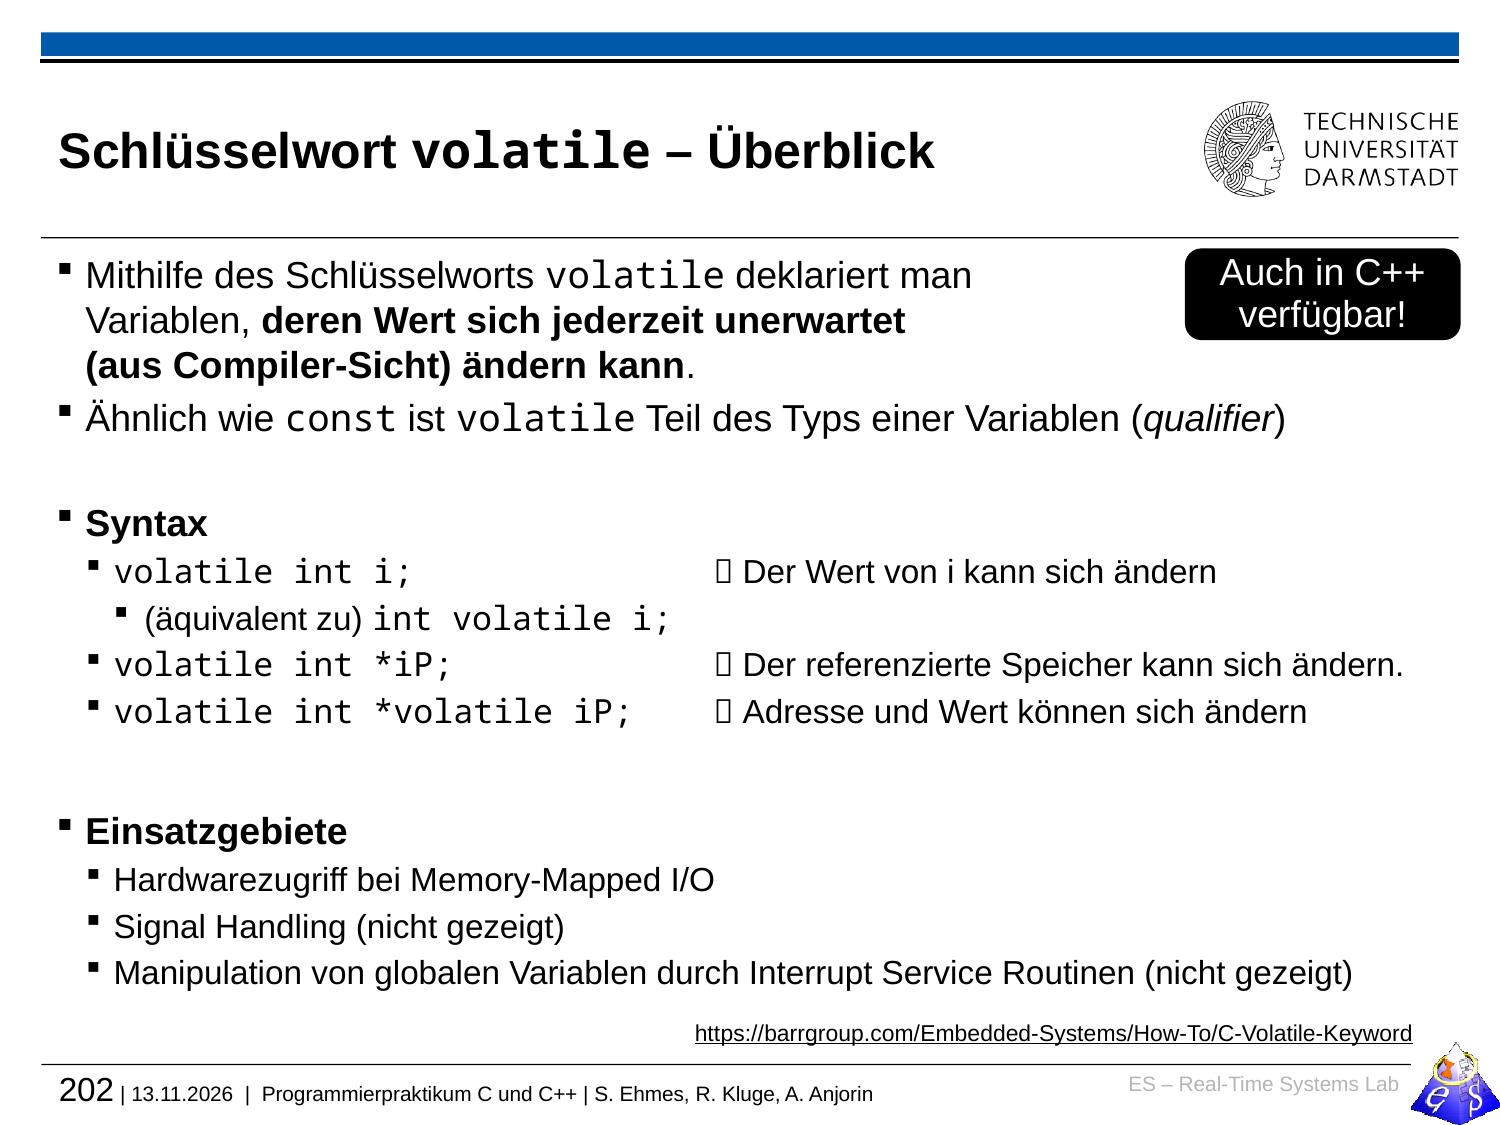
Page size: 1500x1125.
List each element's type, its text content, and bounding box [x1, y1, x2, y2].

text_box Auch in C++ verfügbar! [1184, 248, 1461, 341]
text_box https://barrgroup.com/Embedded-Systems/How-To/C-Volatile-Keyword [679, 1013, 1430, 1054]
picture [1187, 84, 1483, 214]
picture [1411, 1041, 1500, 1125]
title Schlüsselwort volatile – Überblick [58, 80, 1187, 218]
list Mithilfe des Schlüsselworts volatile deklariert man Variablen, deren Wert sich jederzeit unerwartet (aus Compiler-Sicht) ändern kann. Ähnlich wie const ist volatile Teil des Typs einer Variablen (qualifier) Syntax volatile int i;  Der Wert von i kann sich ändern (äquivalent zu) int volatile i; volatile int *iP;  Der referenzierte Speicher kann sich ändern. volatile int *volatile iP;  Adresse und Wert können sich ändern Einsatzgebiete Hardwarezugriff bei Memory-Mapped I/O Signal Handling (nicht gezeigt) Manipulation von globalen Variablen durch Interrupt Service Routinen (nicht gezeigt) [41, 243, 1459, 1059]
